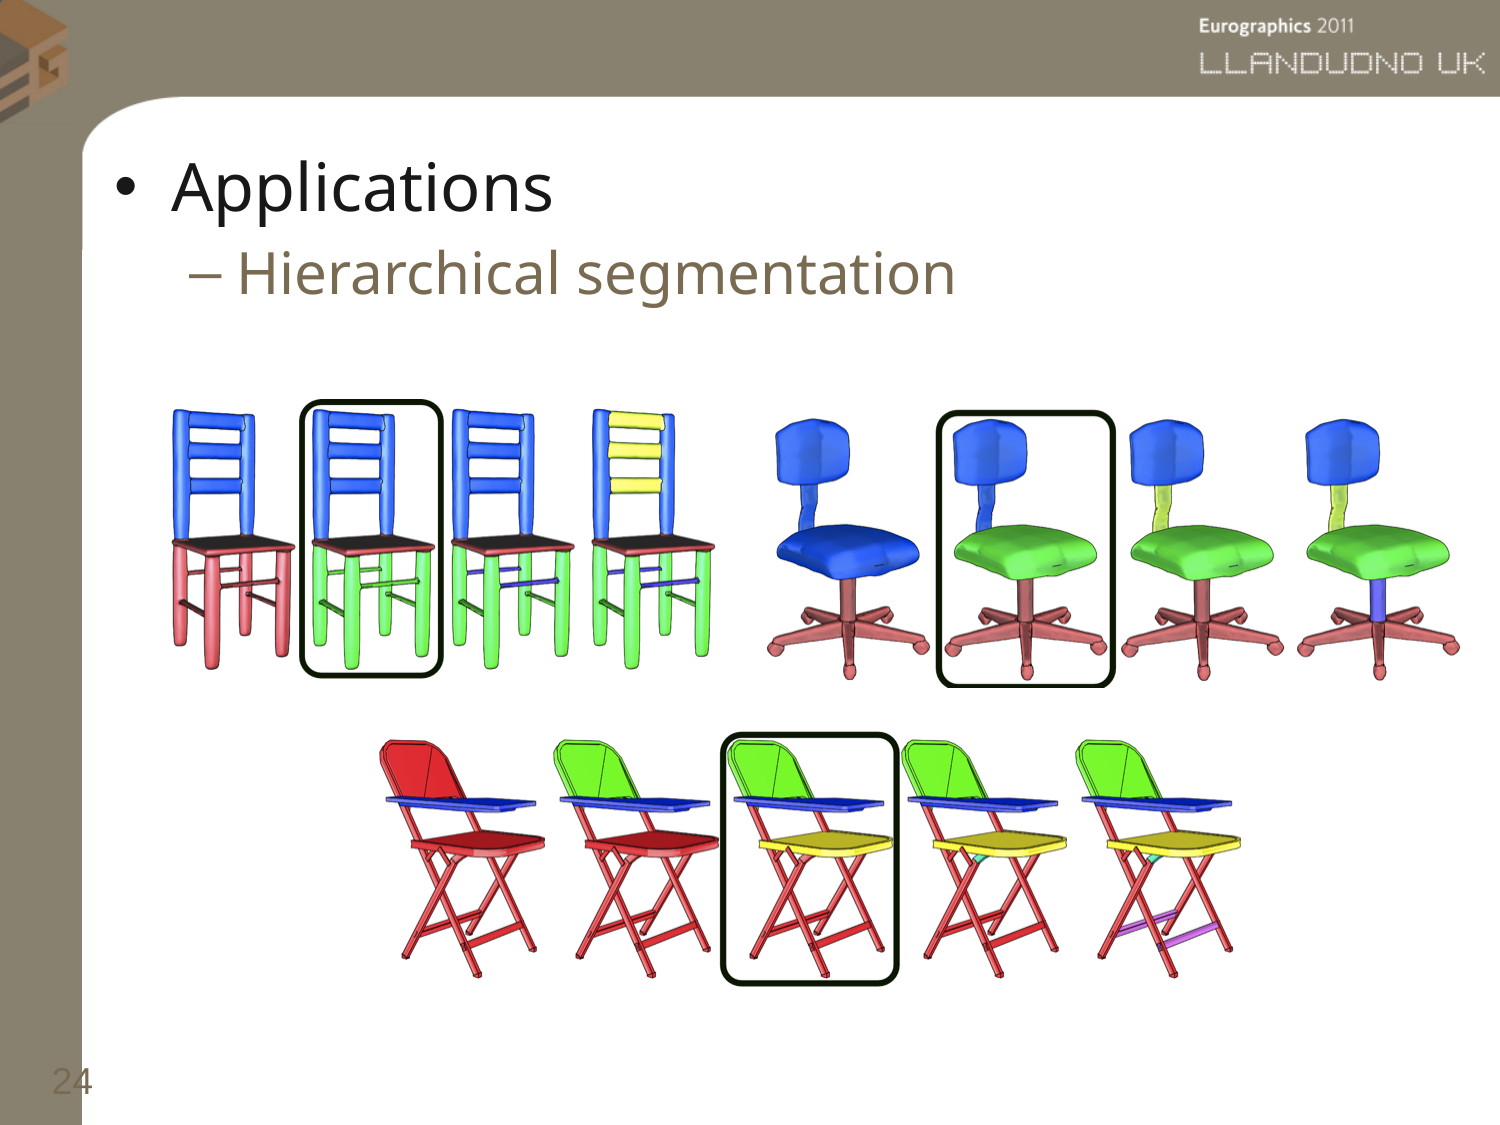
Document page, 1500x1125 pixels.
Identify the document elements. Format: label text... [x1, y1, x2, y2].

list Applications Hierarchical segmentation [99, 137, 1463, 1101]
picture [0, 0, 1500, 1125]
